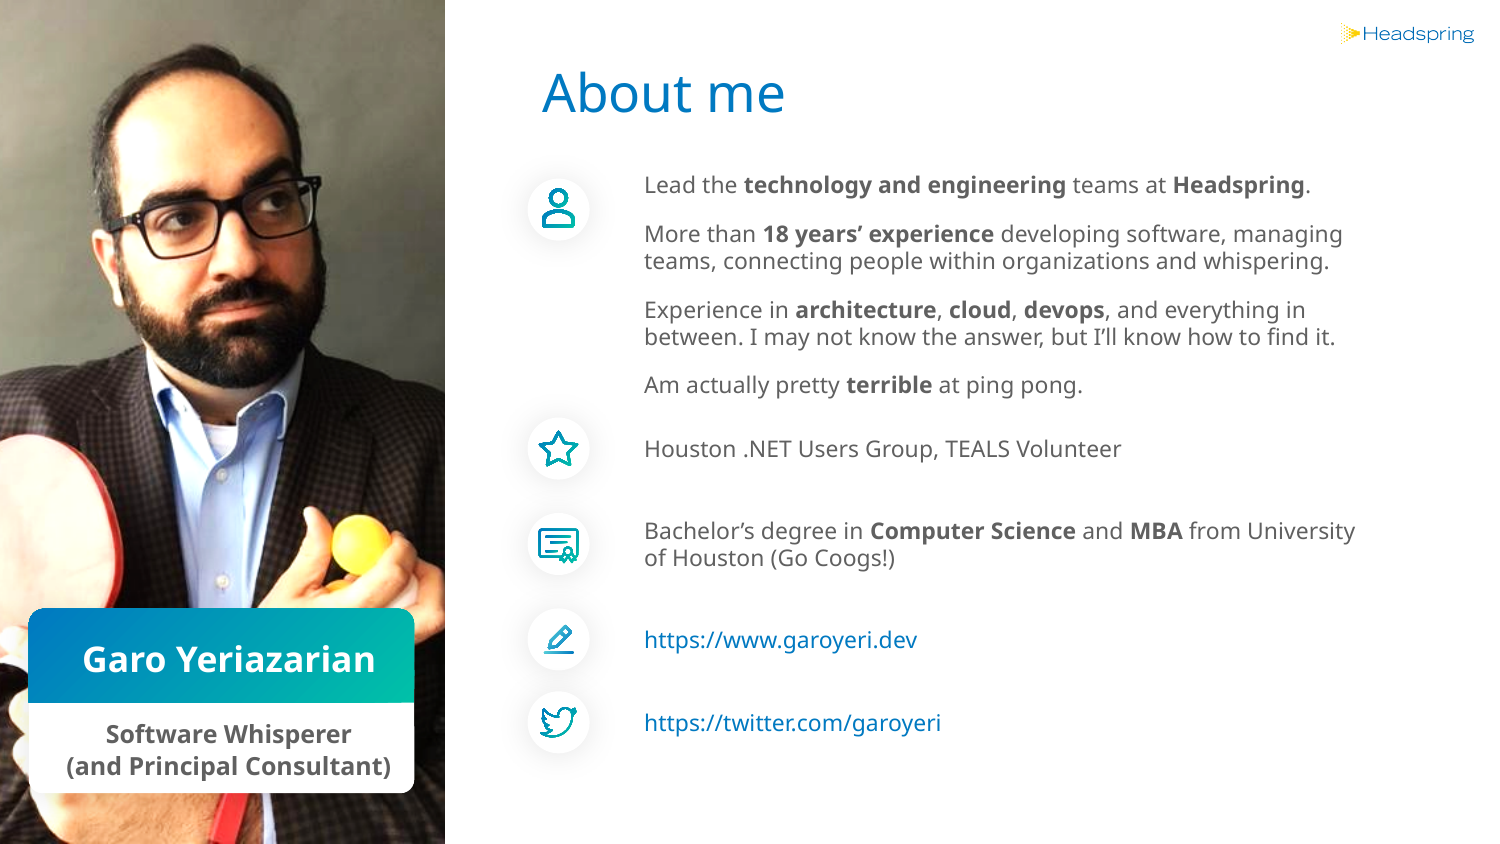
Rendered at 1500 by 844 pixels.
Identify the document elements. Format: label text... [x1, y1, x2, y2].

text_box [543, 624, 574, 654]
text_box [541, 188, 576, 228]
title About me [527, 45, 1188, 139]
text_box [527, 608, 590, 671]
text_box Bachelor’s degree in Computer Science and MBA from University of Houston (Go Coogs!) [629, 507, 1373, 580]
text_box [540, 707, 577, 738]
text_box [527, 512, 590, 565]
text_box https://twitter.com/garoyeri [629, 686, 1373, 759]
picture [1341, 23, 1474, 44]
text_box Lead the technology and engineering teams at Headspring. More than 18 years’ experience developing software, managing teams, connecting people within organizations and whispering. Experience in architecture, cloud, devops, and everything in between. I may not know the answer, but I’ll know how to find it. Am actually pretty terrible at ping pong. [629, 156, 1373, 412]
text_box [527, 691, 590, 754]
text_box [538, 430, 579, 467]
text_box [527, 417, 590, 480]
picture [0, 0, 446, 844]
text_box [538, 528, 579, 564]
text_box https://www.garoyeri.dev [629, 603, 1373, 676]
text_box [545, 572, 572, 576]
text_box [527, 178, 590, 241]
text_box Houston .NET Users Group, TEALS Volunteer [629, 412, 1373, 485]
